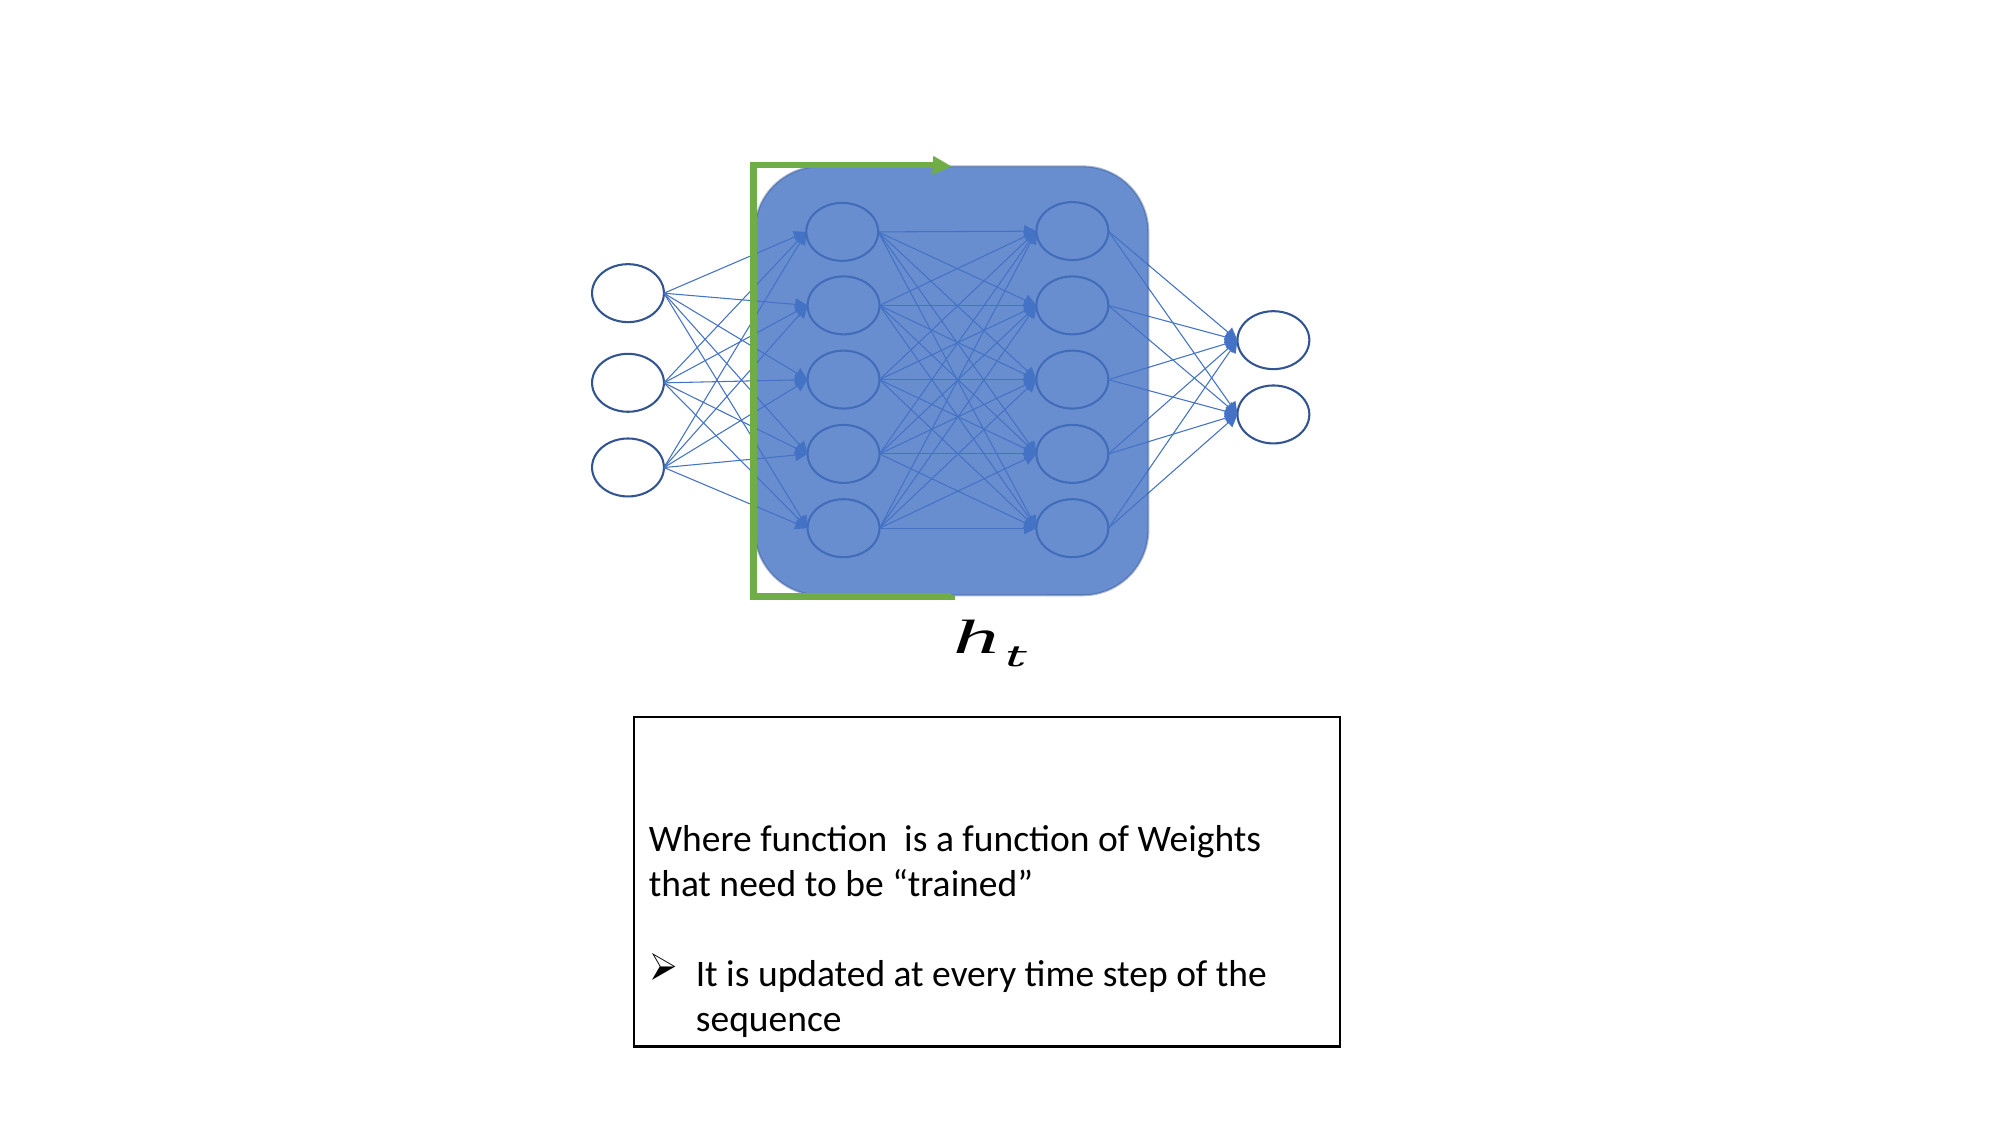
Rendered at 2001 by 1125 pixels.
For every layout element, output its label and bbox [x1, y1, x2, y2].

text_box [760, 165, 1143, 202]
text_box [592, 202, 1310, 558]
text_box [759, 558, 1144, 597]
